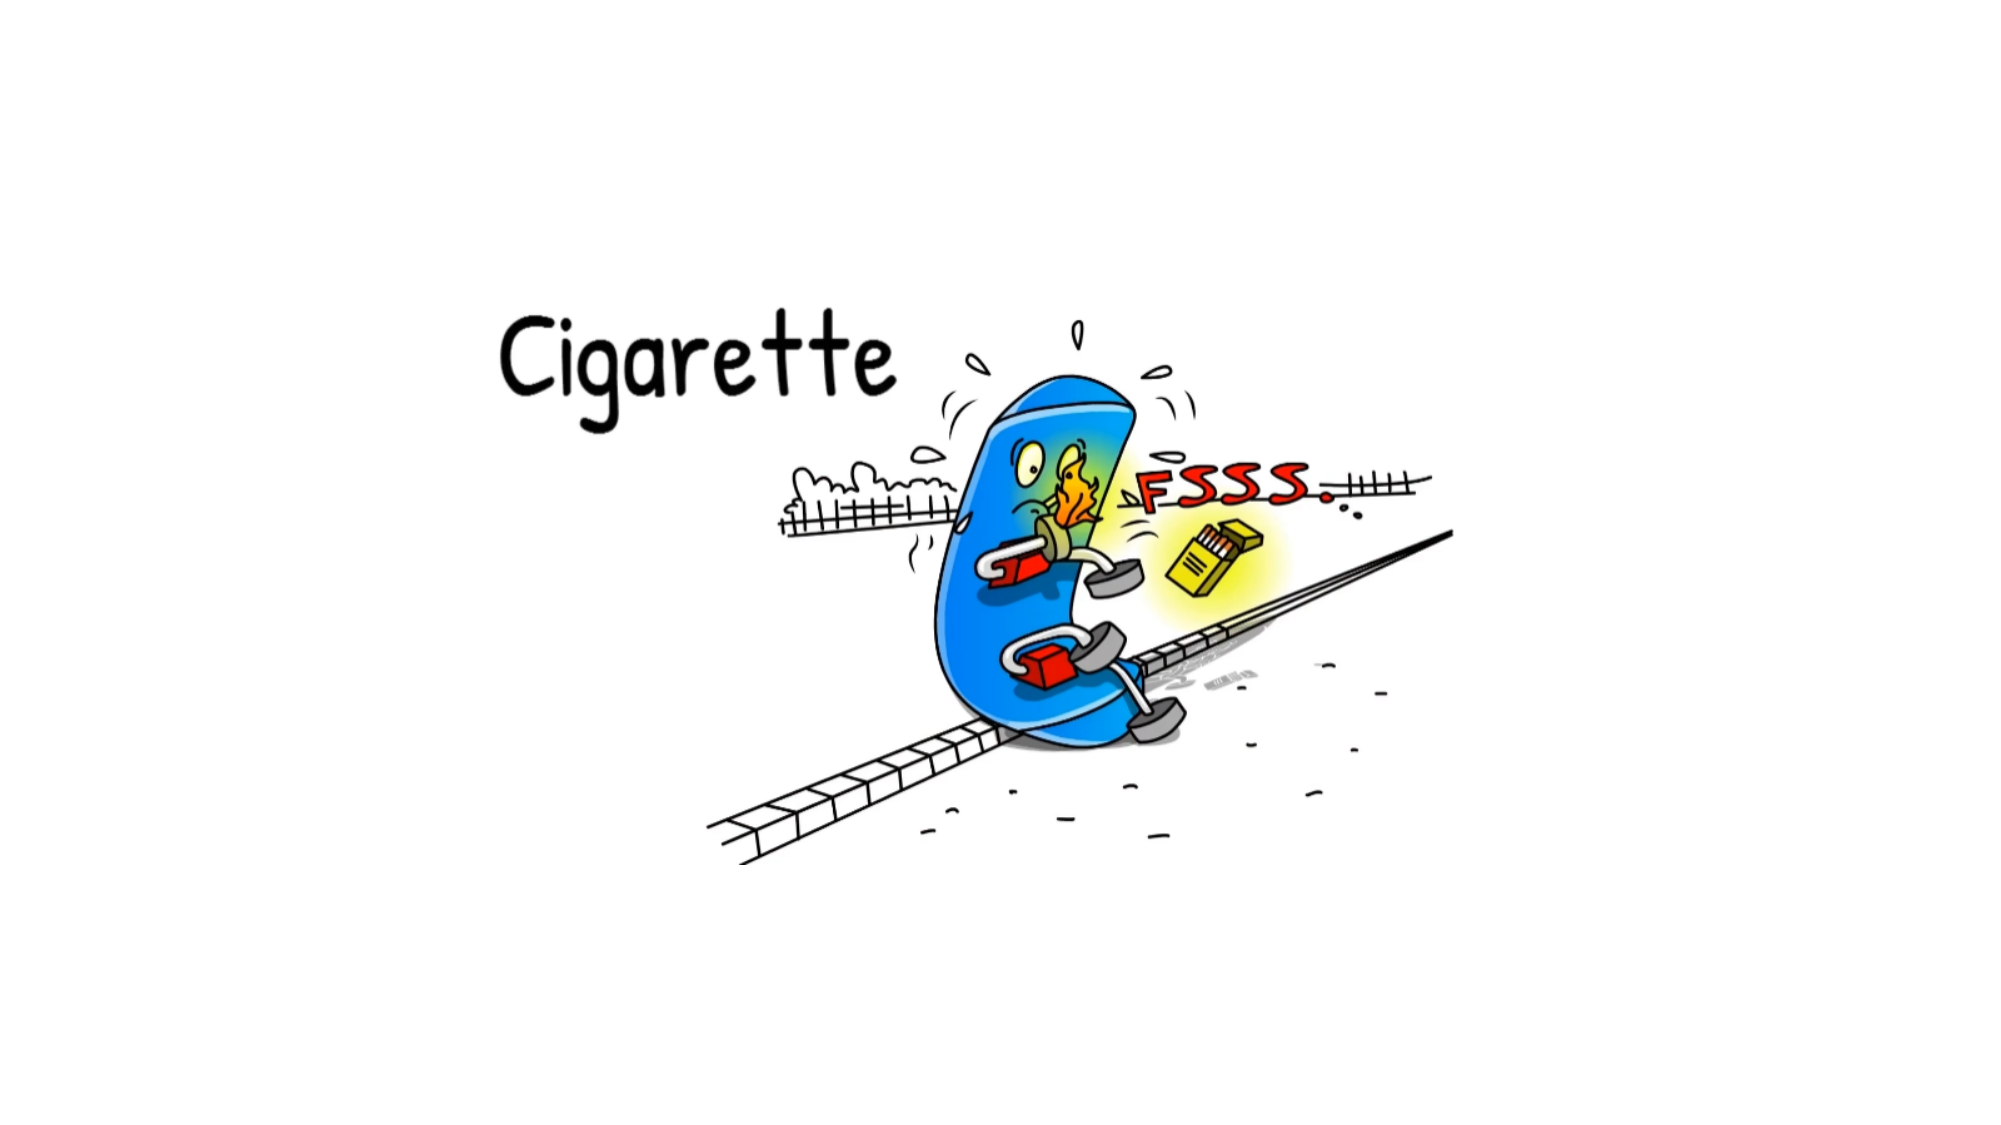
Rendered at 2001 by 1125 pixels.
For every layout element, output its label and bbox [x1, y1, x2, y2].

picture [469, 259, 1531, 865]
